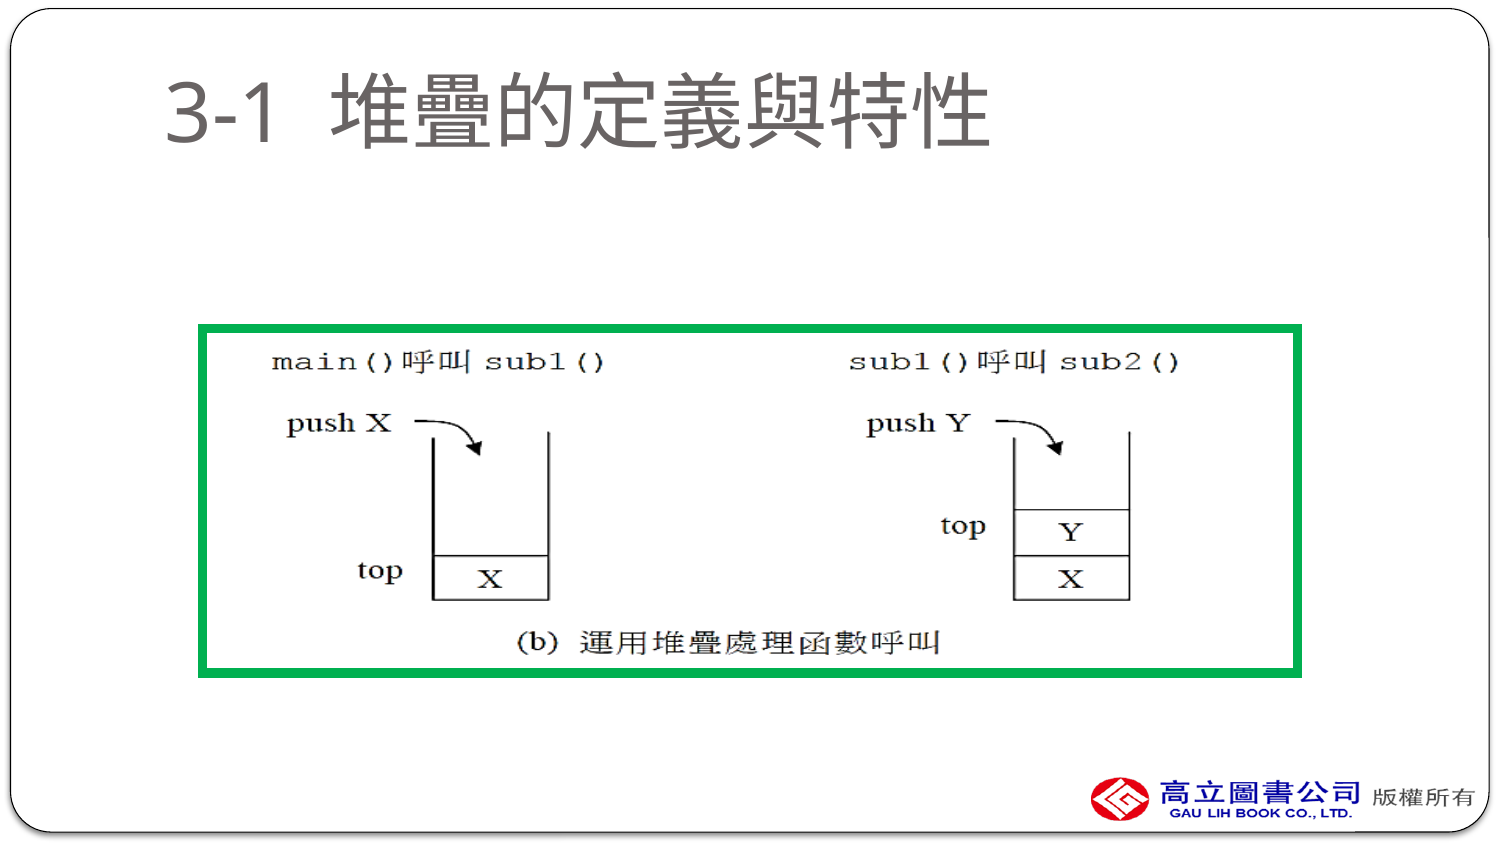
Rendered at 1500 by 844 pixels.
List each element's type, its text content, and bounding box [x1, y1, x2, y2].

title 3-1 堆疊的定義與特性 [150, 33, 1425, 175]
picture [206, 333, 1294, 669]
picture [1091, 770, 1500, 827]
